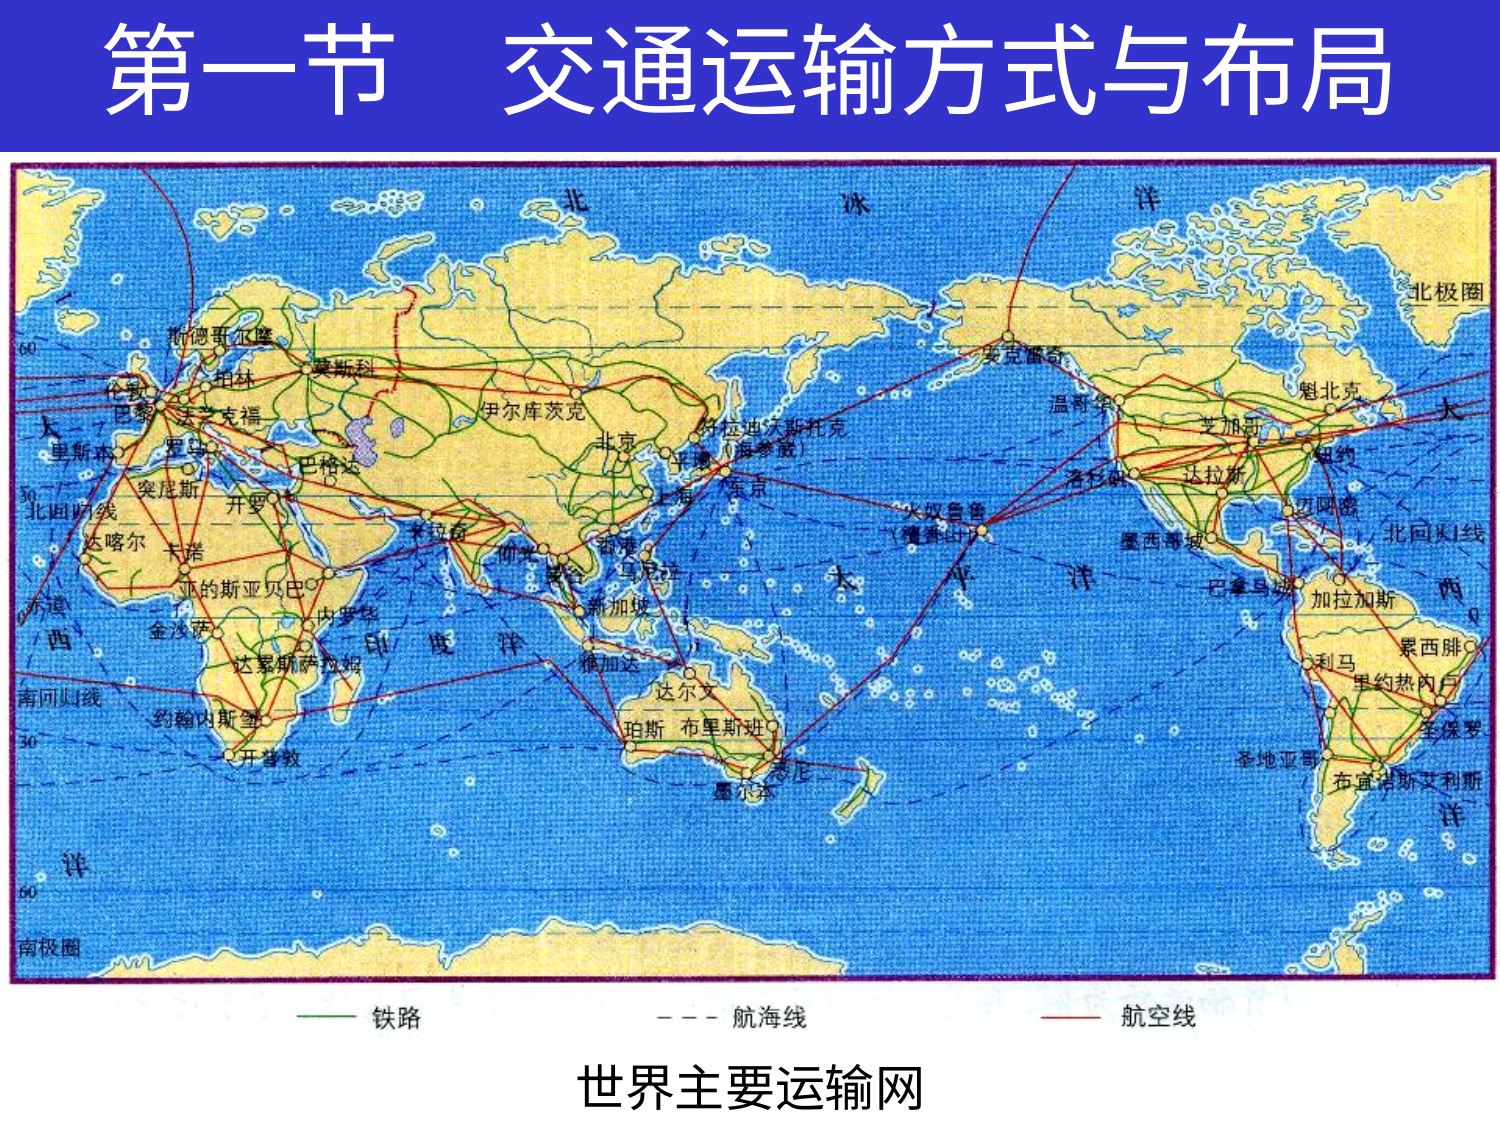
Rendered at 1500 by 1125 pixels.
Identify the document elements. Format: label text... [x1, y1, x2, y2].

text_box 第一节 交通运输方式与布局 [0, 0, 1500, 135]
picture [0, 152, 1500, 1125]
